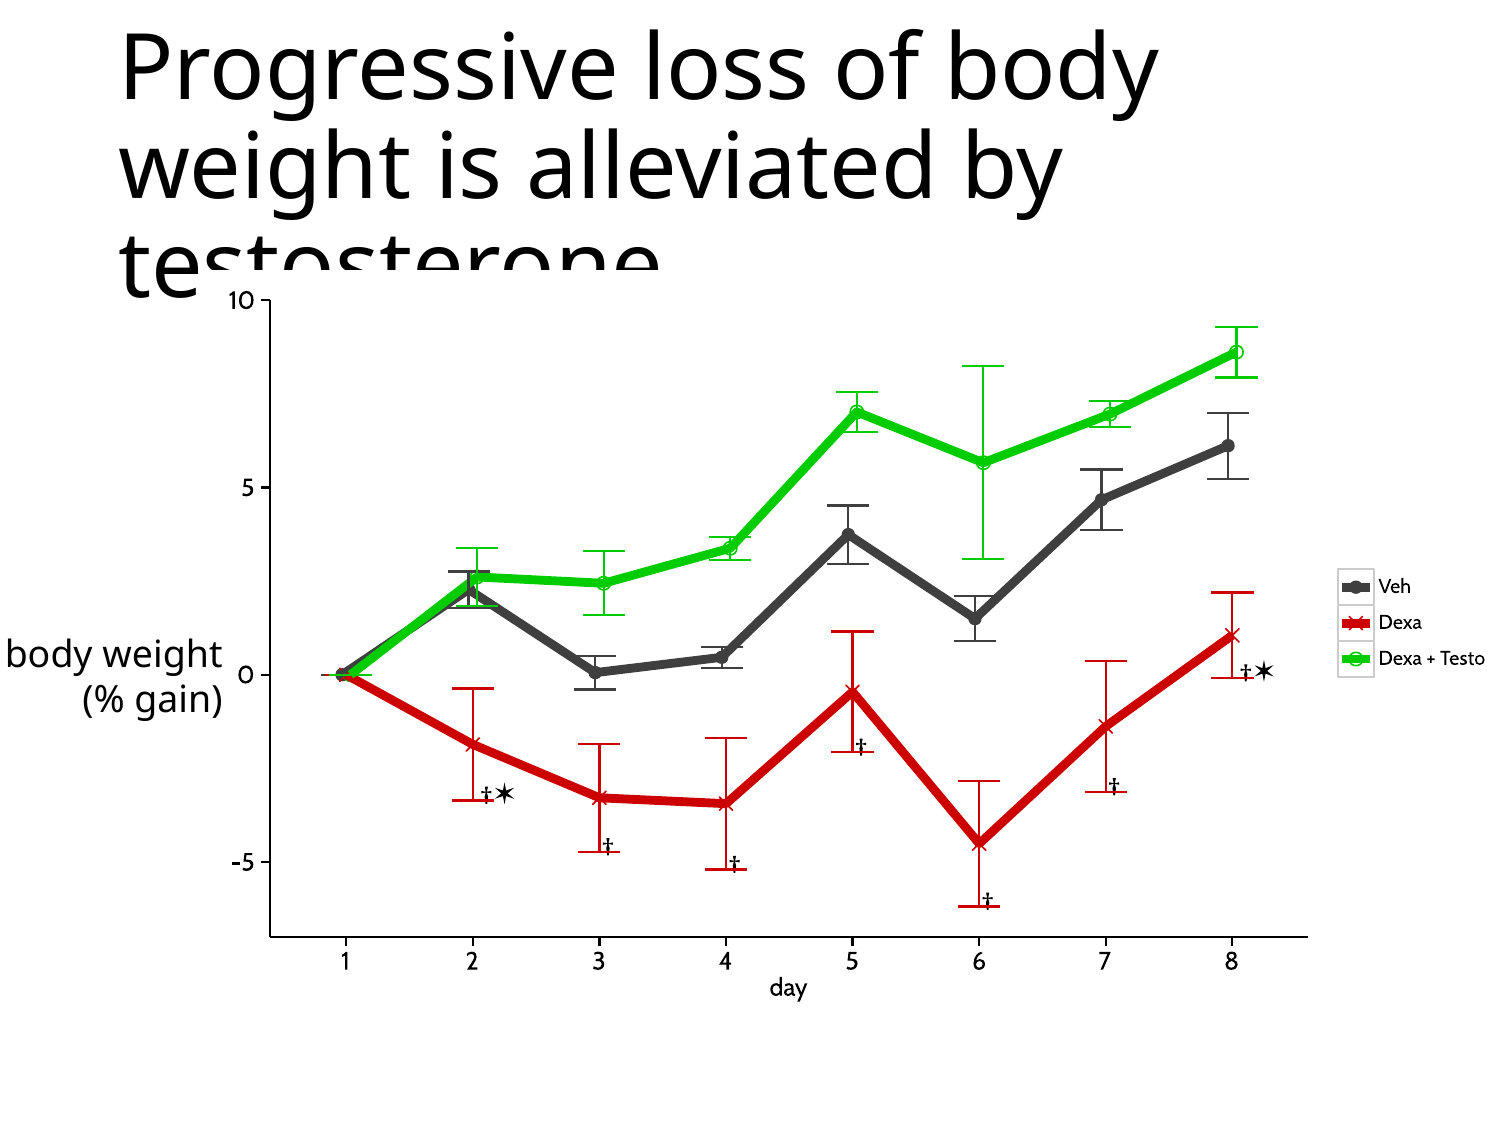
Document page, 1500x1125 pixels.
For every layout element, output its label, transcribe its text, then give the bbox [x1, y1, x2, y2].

title Progressive loss of body weight is alleviated by testosterone [103, 59, 1397, 278]
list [198, 270, 1500, 1019]
text_box body weight (% gain) [0, 622, 198, 728]
